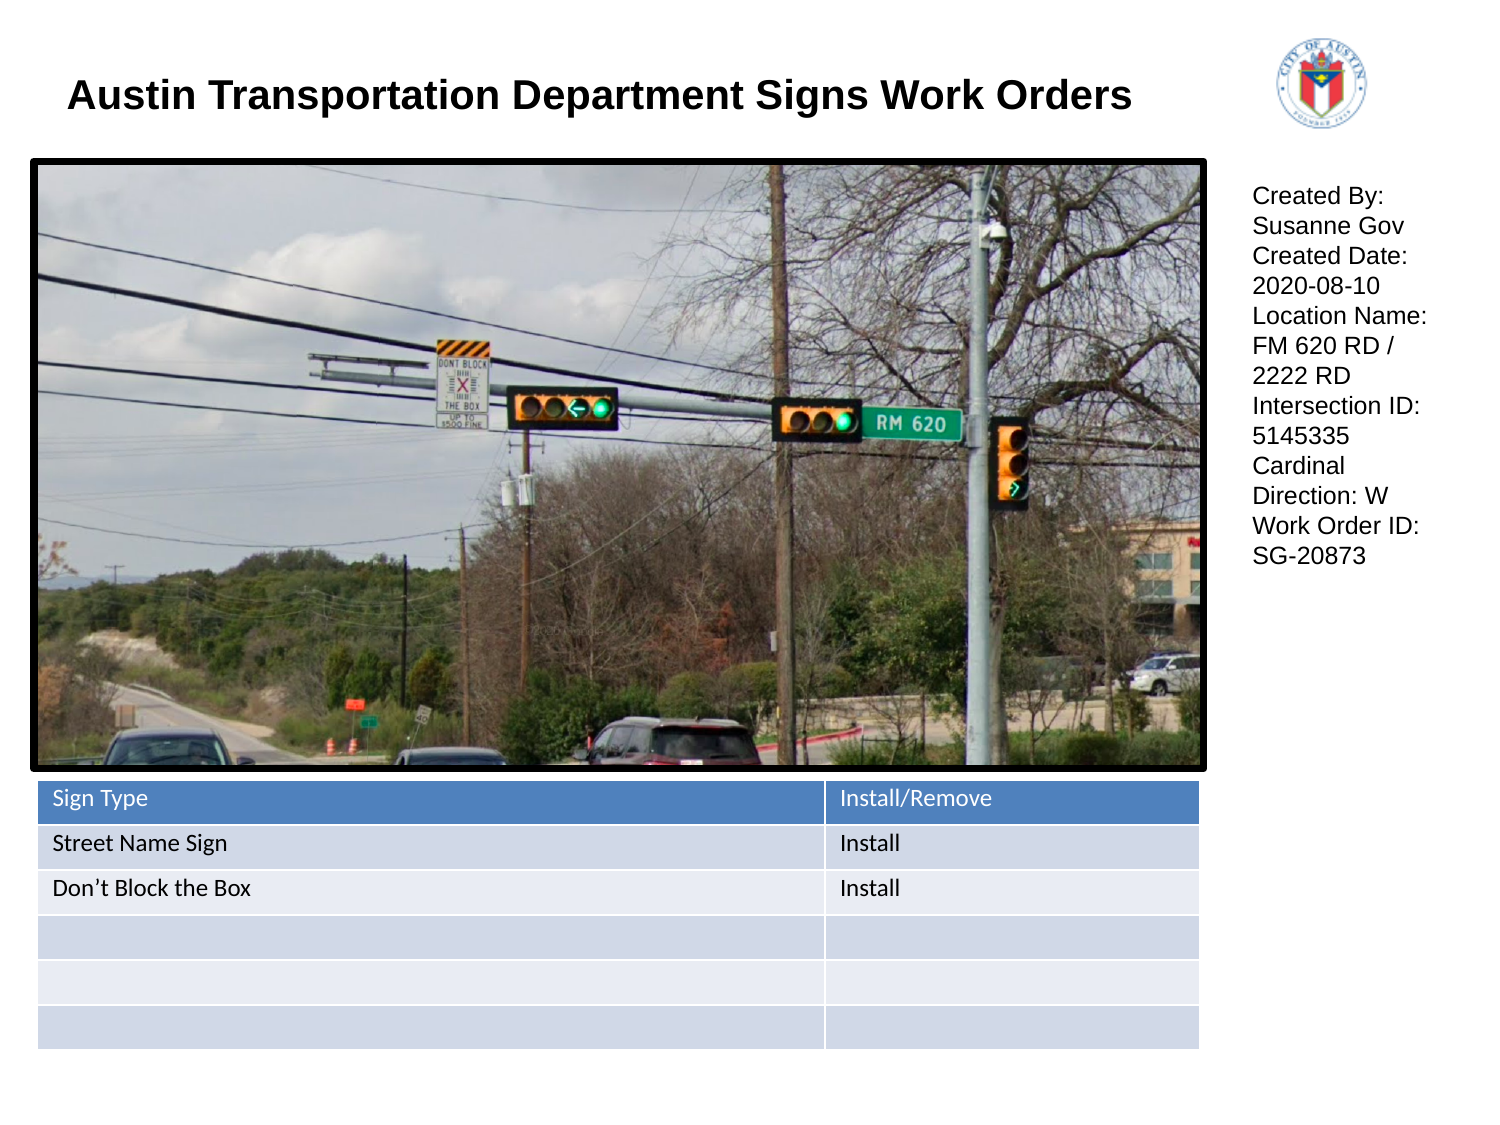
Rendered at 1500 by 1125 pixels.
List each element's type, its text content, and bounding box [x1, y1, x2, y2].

picture [1274, 37, 1369, 132]
text_box Austin Transportation Department Signs Work Orders [51, 60, 1149, 125]
table_cell [826, 1006, 1199, 1049]
table_header Sign Type [38, 781, 824, 824]
picture [37, 164, 1201, 766]
table_cell [38, 1006, 824, 1049]
table_cell [38, 916, 824, 959]
table_cell Street Name Sign [38, 826, 824, 869]
table_cell [38, 961, 824, 1004]
table_header Install/Remove [826, 781, 1199, 824]
table_cell Install [826, 826, 1199, 869]
table_cell [826, 961, 1199, 1004]
table_cell Install [826, 871, 1199, 914]
table_cell Don’t Block the Box [38, 871, 824, 914]
text_box Created By: Susanne Gov Created Date: 2020-08-10 Location Name: FM 620 RD / 2222 RD Intersection ID: 5145335 Cardinal Direction: W Work Order ID: SG-20873 [1237, 172, 1463, 577]
table_cell [826, 916, 1199, 959]
